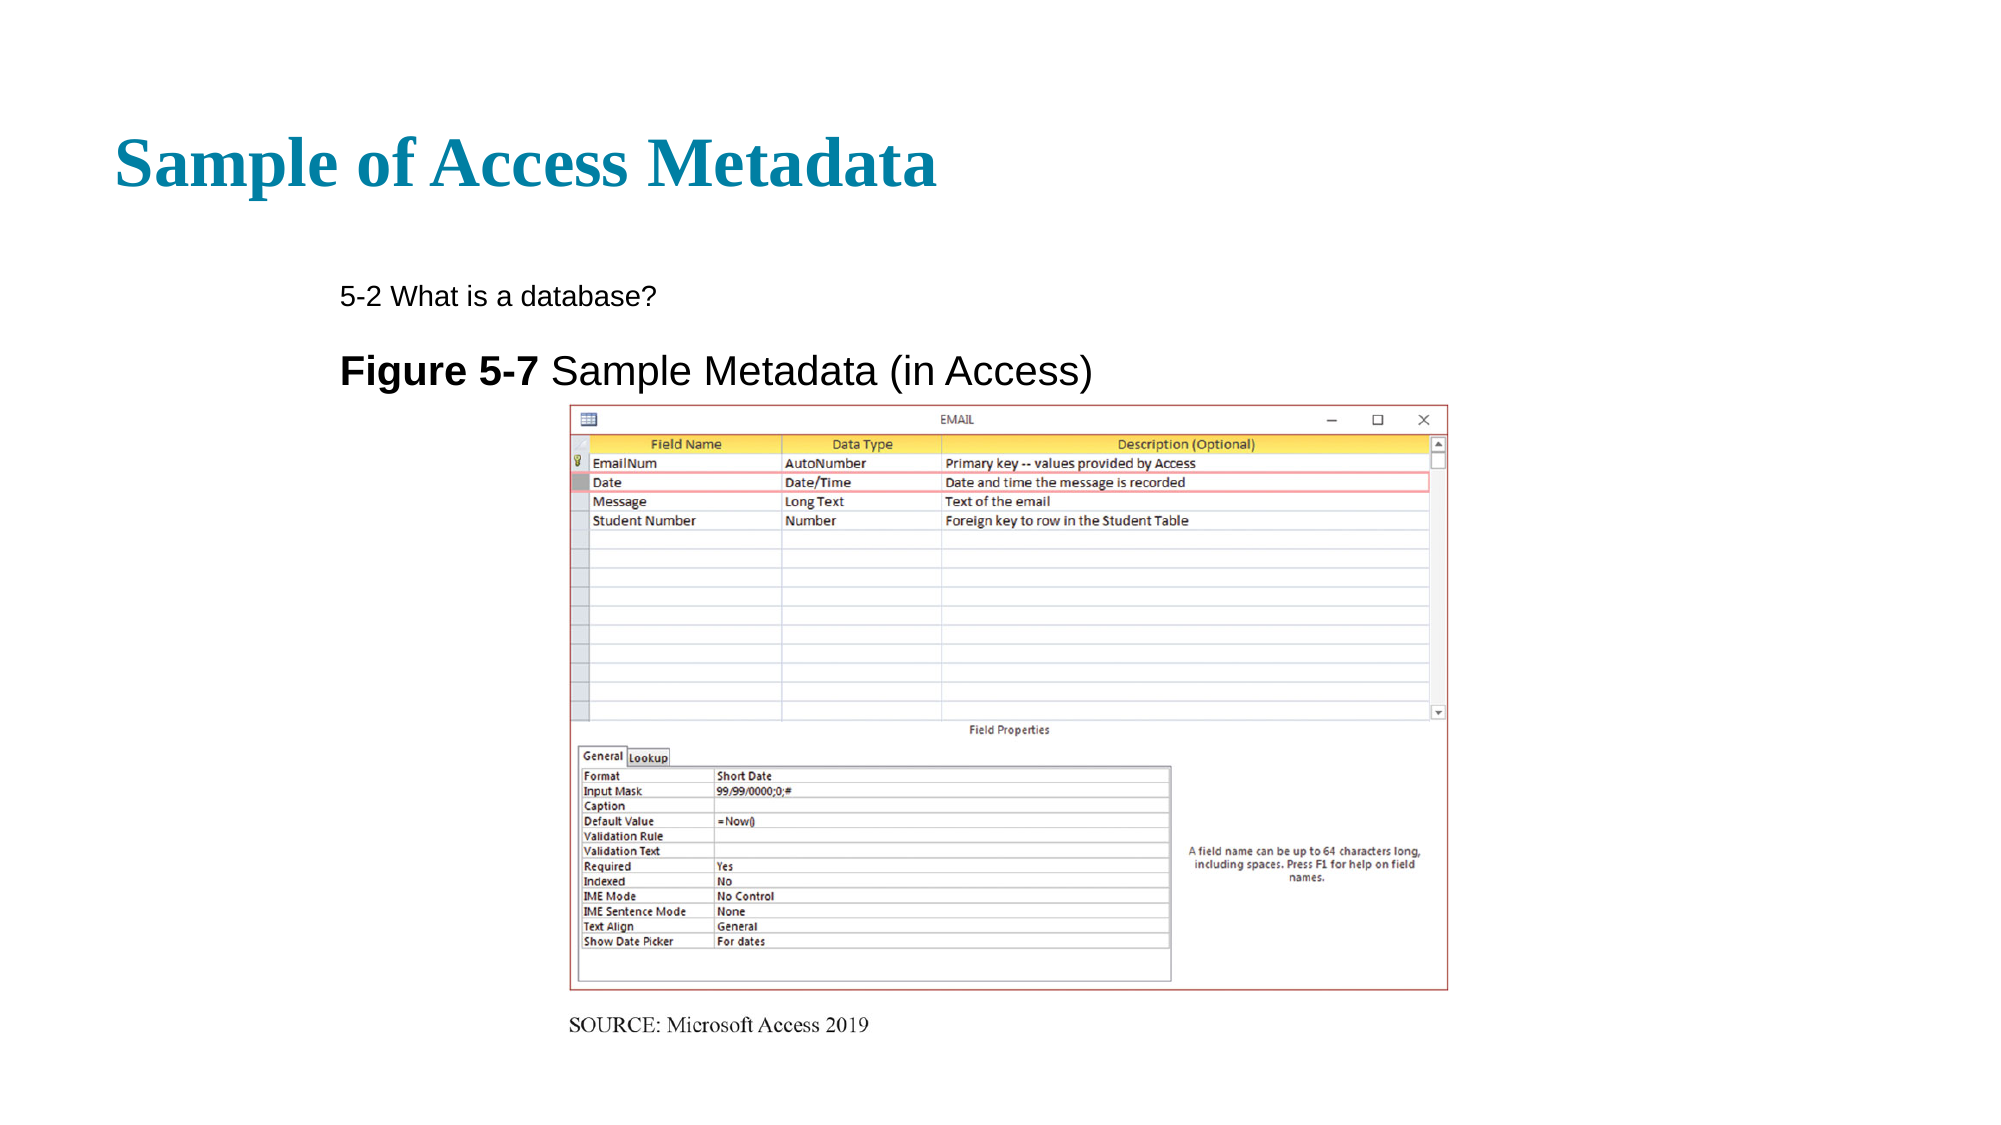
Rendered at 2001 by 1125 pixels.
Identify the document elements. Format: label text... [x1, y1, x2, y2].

list 5-2 What is a database? Figure 5-7 Sample Metadata (in Access) [324, 262, 1675, 404]
title Sample of Access Metadata [99, 35, 1900, 216]
picture [567, 403, 1450, 1033]
